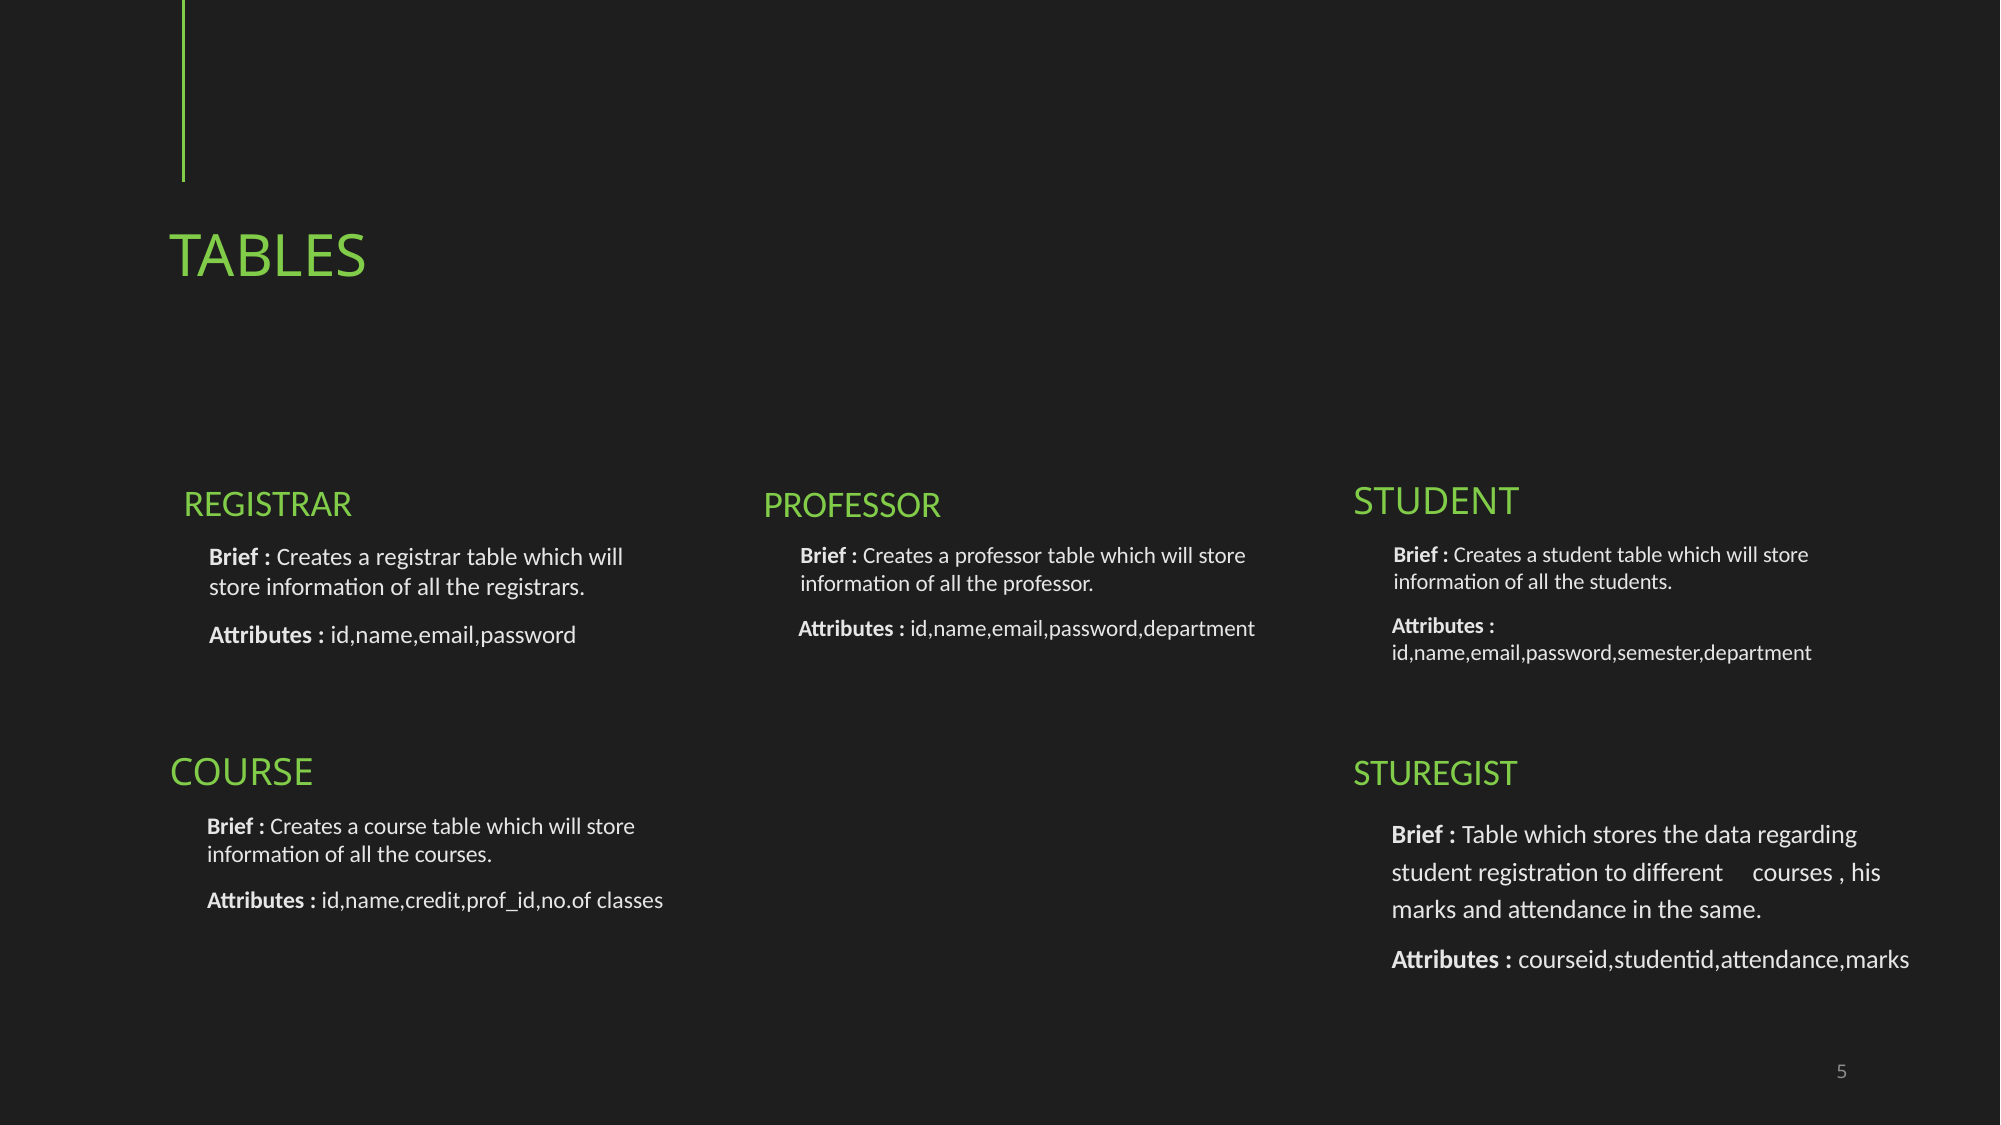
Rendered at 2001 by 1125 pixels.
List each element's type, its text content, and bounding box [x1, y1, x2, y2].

list student [1353, 476, 1863, 529]
title TABLES [169, 182, 1895, 334]
list Course [169, 746, 679, 800]
list Professor [761, 476, 1271, 529]
list Brief : Creates a course table which will store information of all the courses. Attributes : id,name,credit,prof_id,no.of classes [169, 803, 679, 946]
list Brief : Creates a registrar table which will store information of all the registrars. Attributes : id,name,email,password [169, 532, 679, 676]
list Brief : Table which stores the data regarding student registration to different courses , his marks and attendance in the same. Attributes : courseid,studentid,attendance,marks [1353, 803, 1928, 1018]
slide_number 5 [1412, 1042, 1863, 1103]
list Brief : Creates a student table which will store information of all the students. Attributes : id,name,email,password,semester,department [1353, 532, 1863, 676]
list sturegist [1353, 746, 1863, 800]
list Registrar [169, 476, 679, 532]
list Brief : Creates a professor table which will store information of all the professor. Attributes : id,name,email,password,department [761, 532, 1271, 676]
